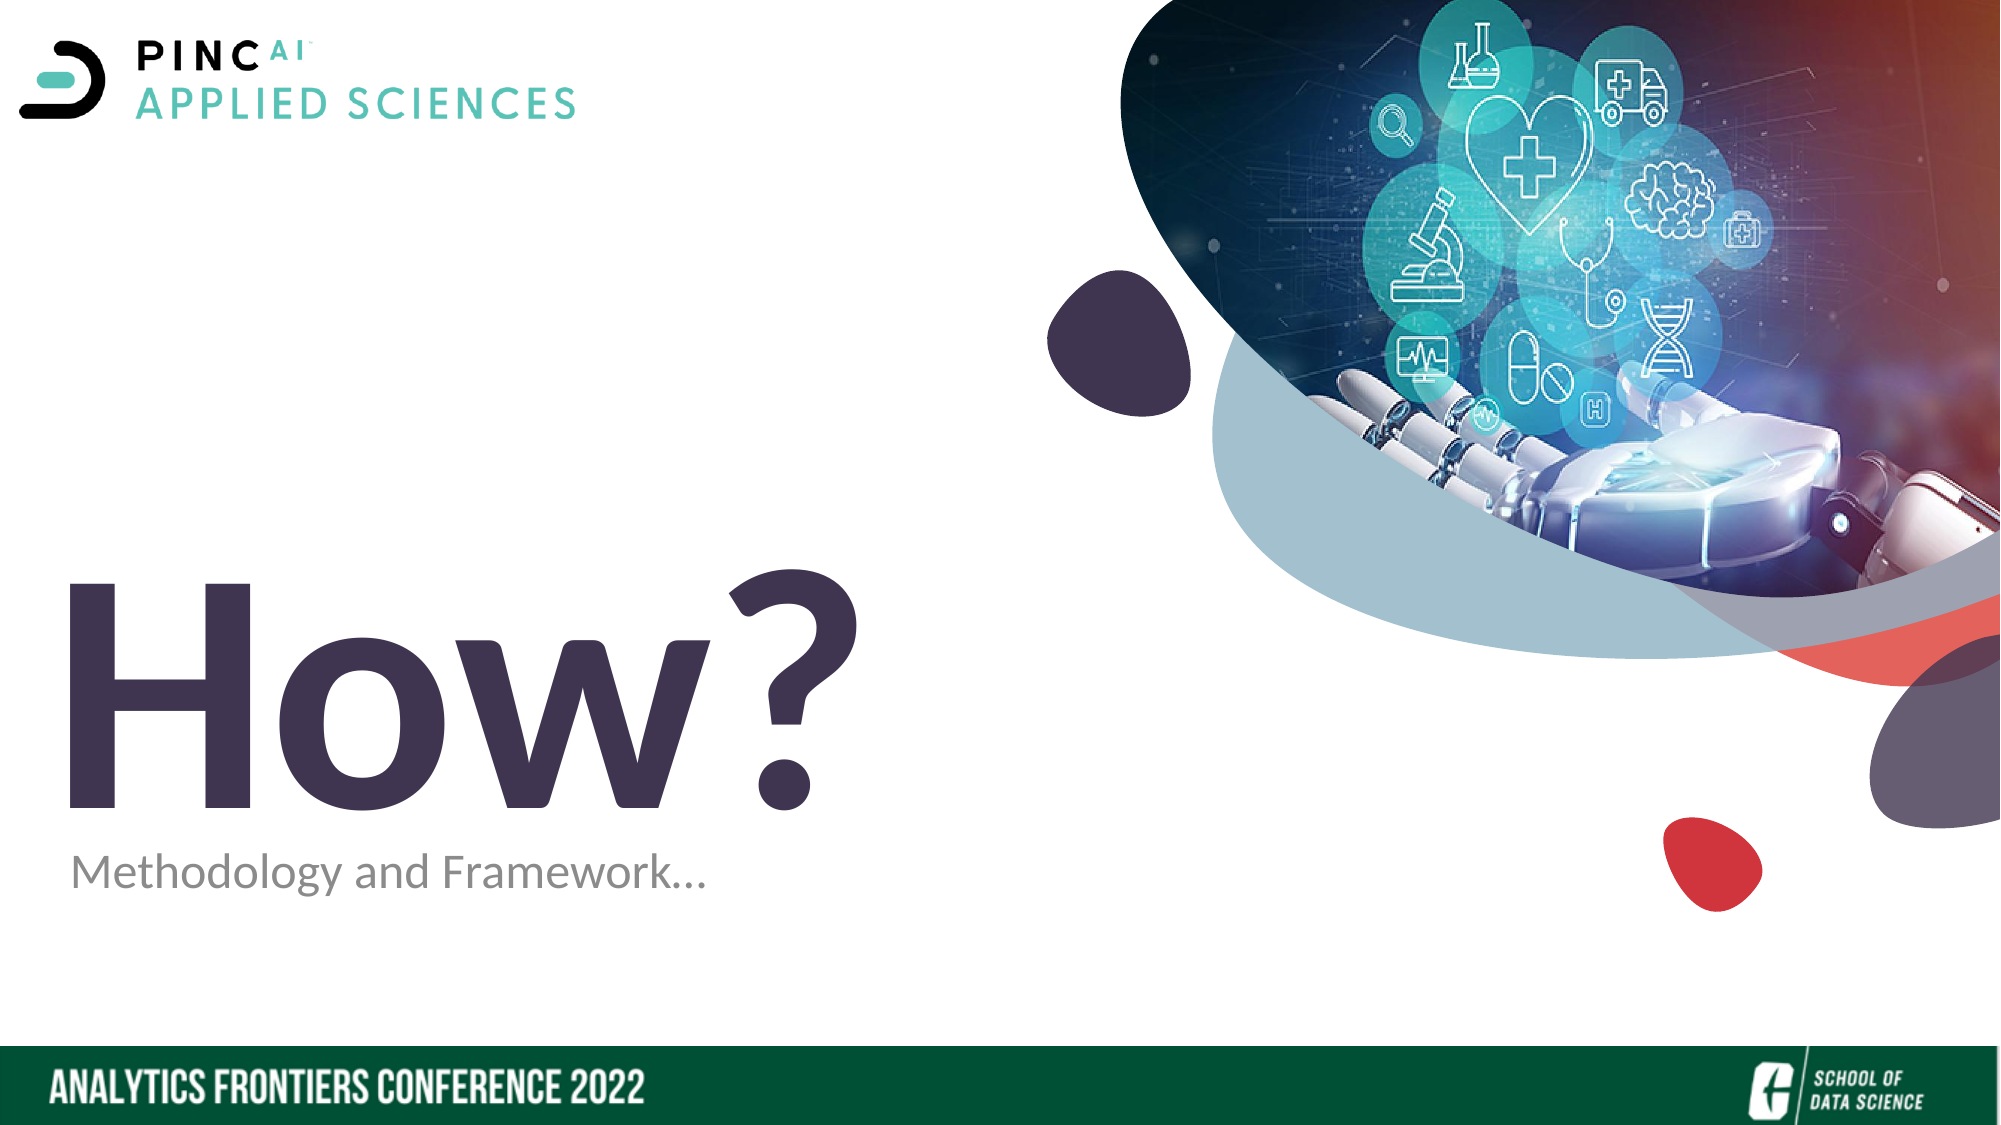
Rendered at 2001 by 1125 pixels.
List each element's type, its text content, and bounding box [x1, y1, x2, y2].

picture [19, 40, 575, 119]
list Methodology and Framework… [54, 838, 1780, 1046]
picture [1120, 0, 2000, 598]
picture [0, 1046, 2000, 1125]
title How? [36, 423, 948, 892]
